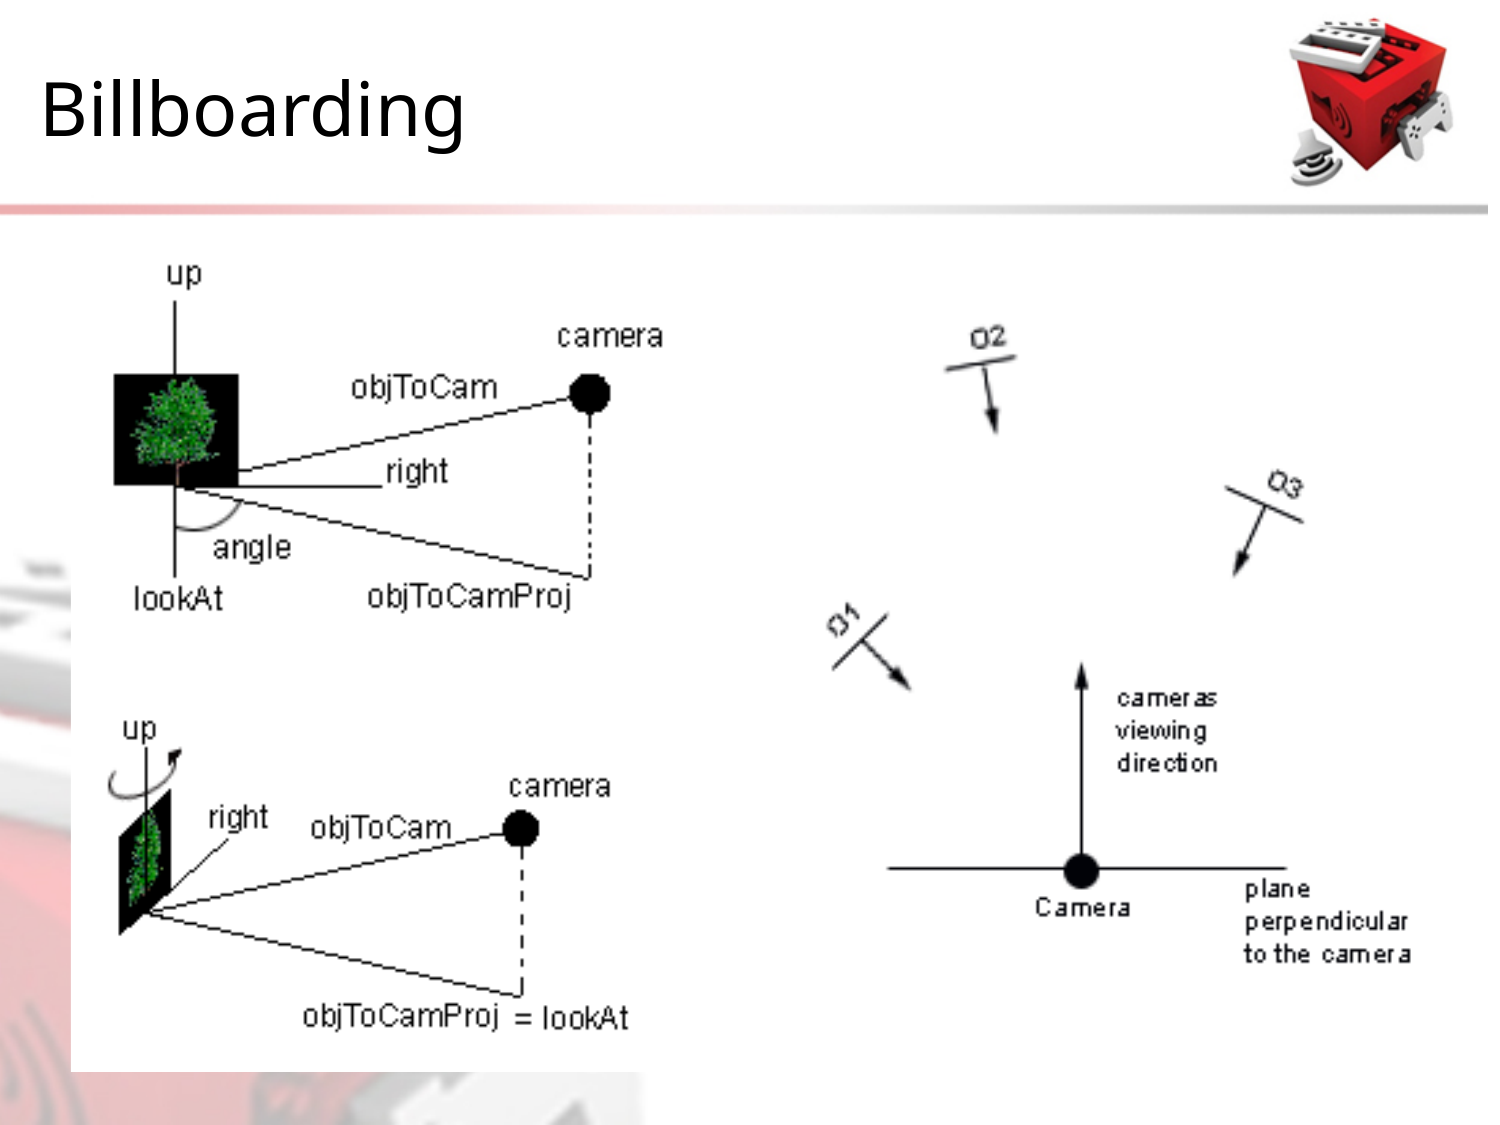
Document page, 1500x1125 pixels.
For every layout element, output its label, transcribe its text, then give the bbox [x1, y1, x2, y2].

title Billboarding [24, 12, 1275, 200]
picture [0, 1, 1488, 1125]
